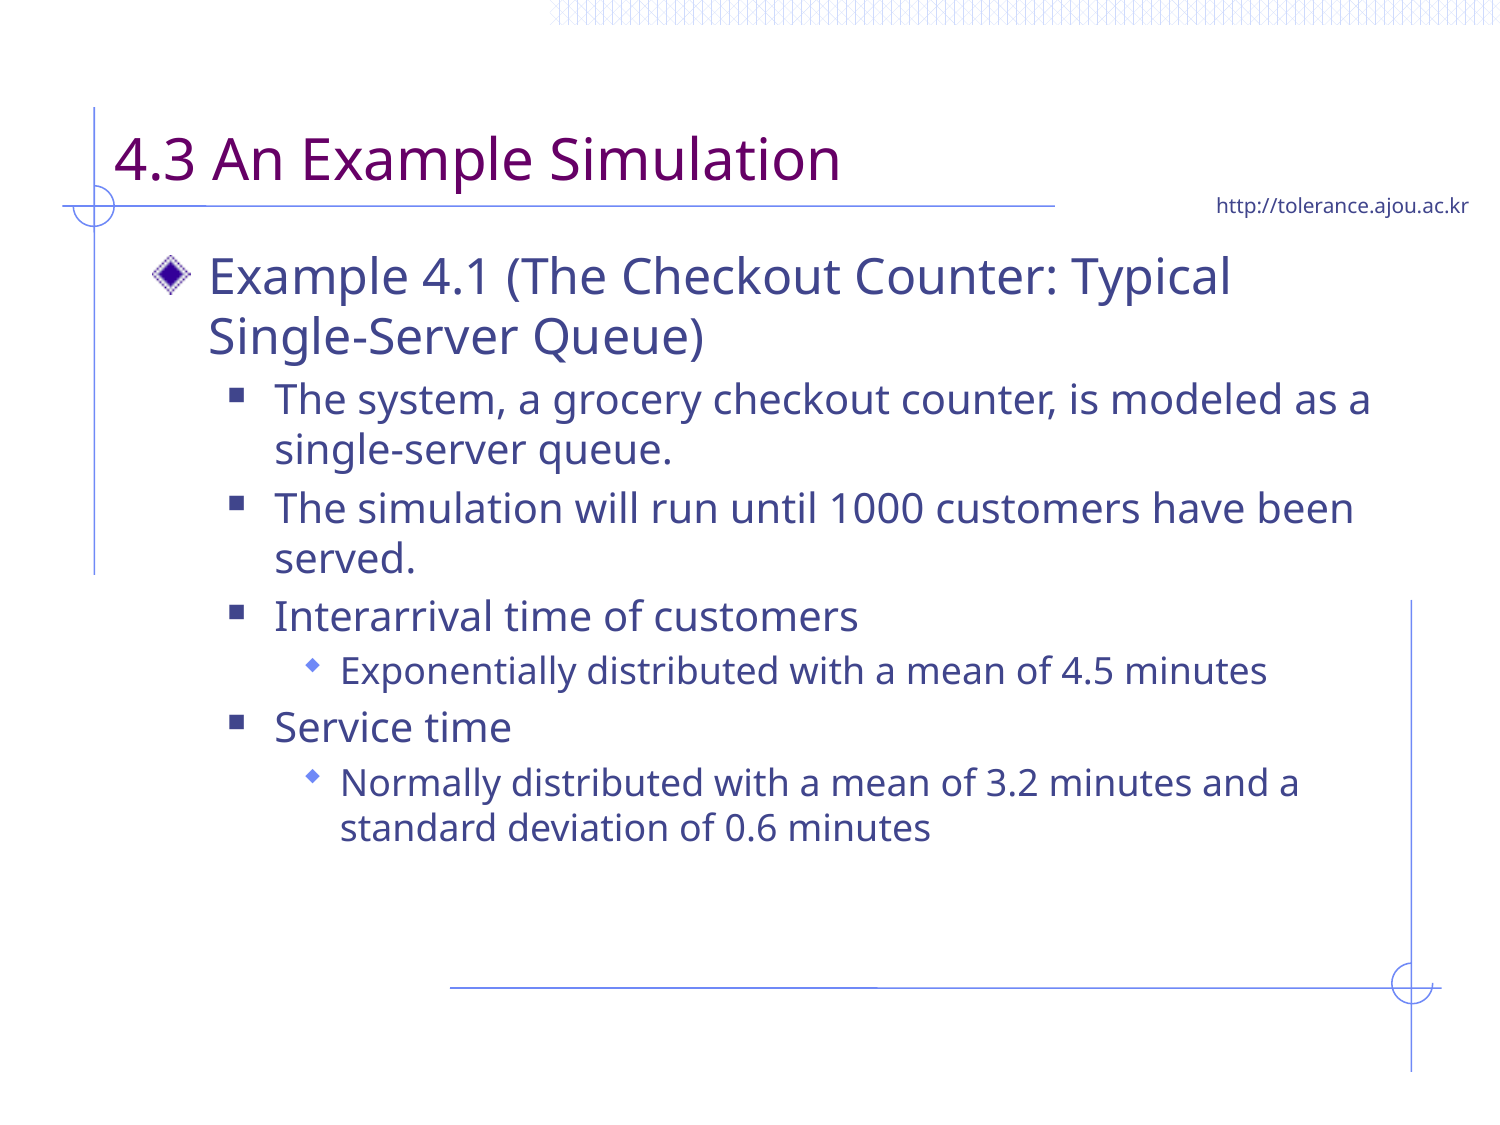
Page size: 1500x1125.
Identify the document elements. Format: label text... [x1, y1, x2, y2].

picture [152, 255, 191, 295]
title 4.3 An Example Simulation [99, 99, 1163, 201]
list Example 4.1 (The Checkout Counter: Typical Single-Server Queue) The system, a grocery checkout counter, is modeled as a single-server queue. The simulation will run until 1000 customers have been served. Interarrival time of customers Exponentially distributed with a mean of 4.5 minutes Service time Normally distributed with a mean of 3.2 minutes and a standard deviation of 0.6 minutes [137, 237, 1413, 988]
